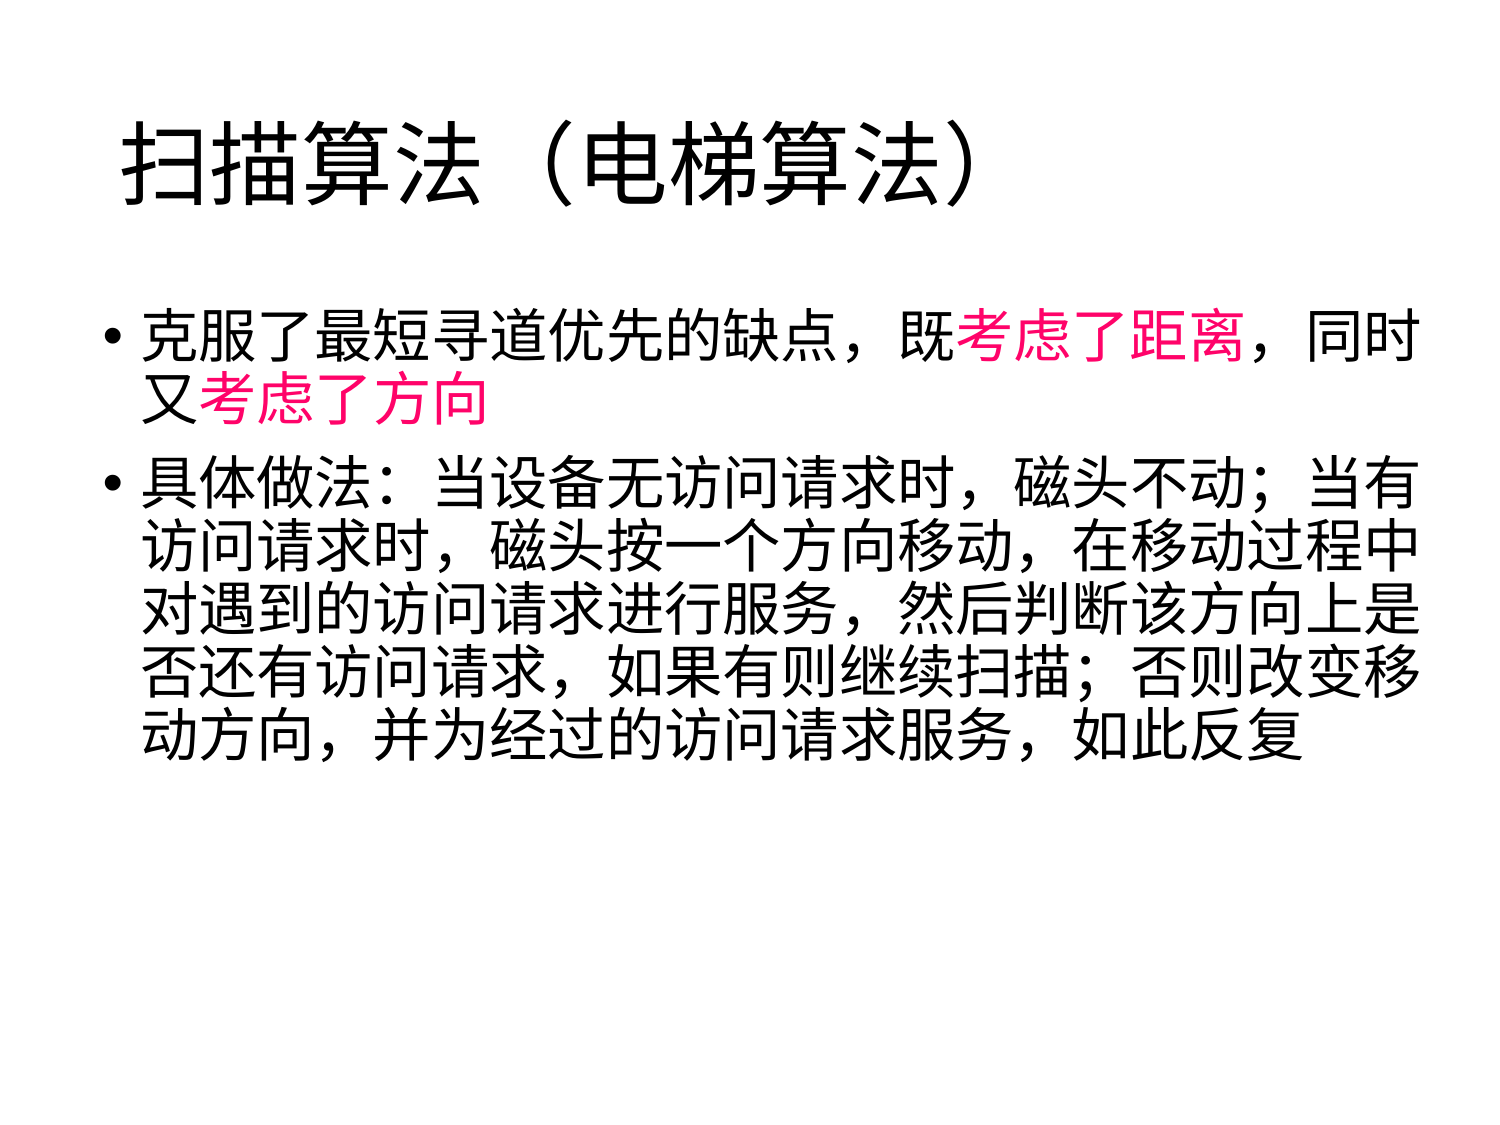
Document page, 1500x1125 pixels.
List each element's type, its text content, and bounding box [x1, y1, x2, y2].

list 克服了最短寻道优先的缺点，既考虑了距离，同时又考虑了方向 具体做法：当设备无访问请求时，磁头不动；当有访问请求时，磁头按一个方向移动，在移动过程中对遇到的访问请求进行服务，然后判断该方向上是否还有访问请求，如果有则继续扫描；否则改变移动方向，并为经过的访问请求服务，如此反复 [87, 299, 1463, 1050]
title 扫描算法（电梯算法） [103, 59, 1397, 278]
